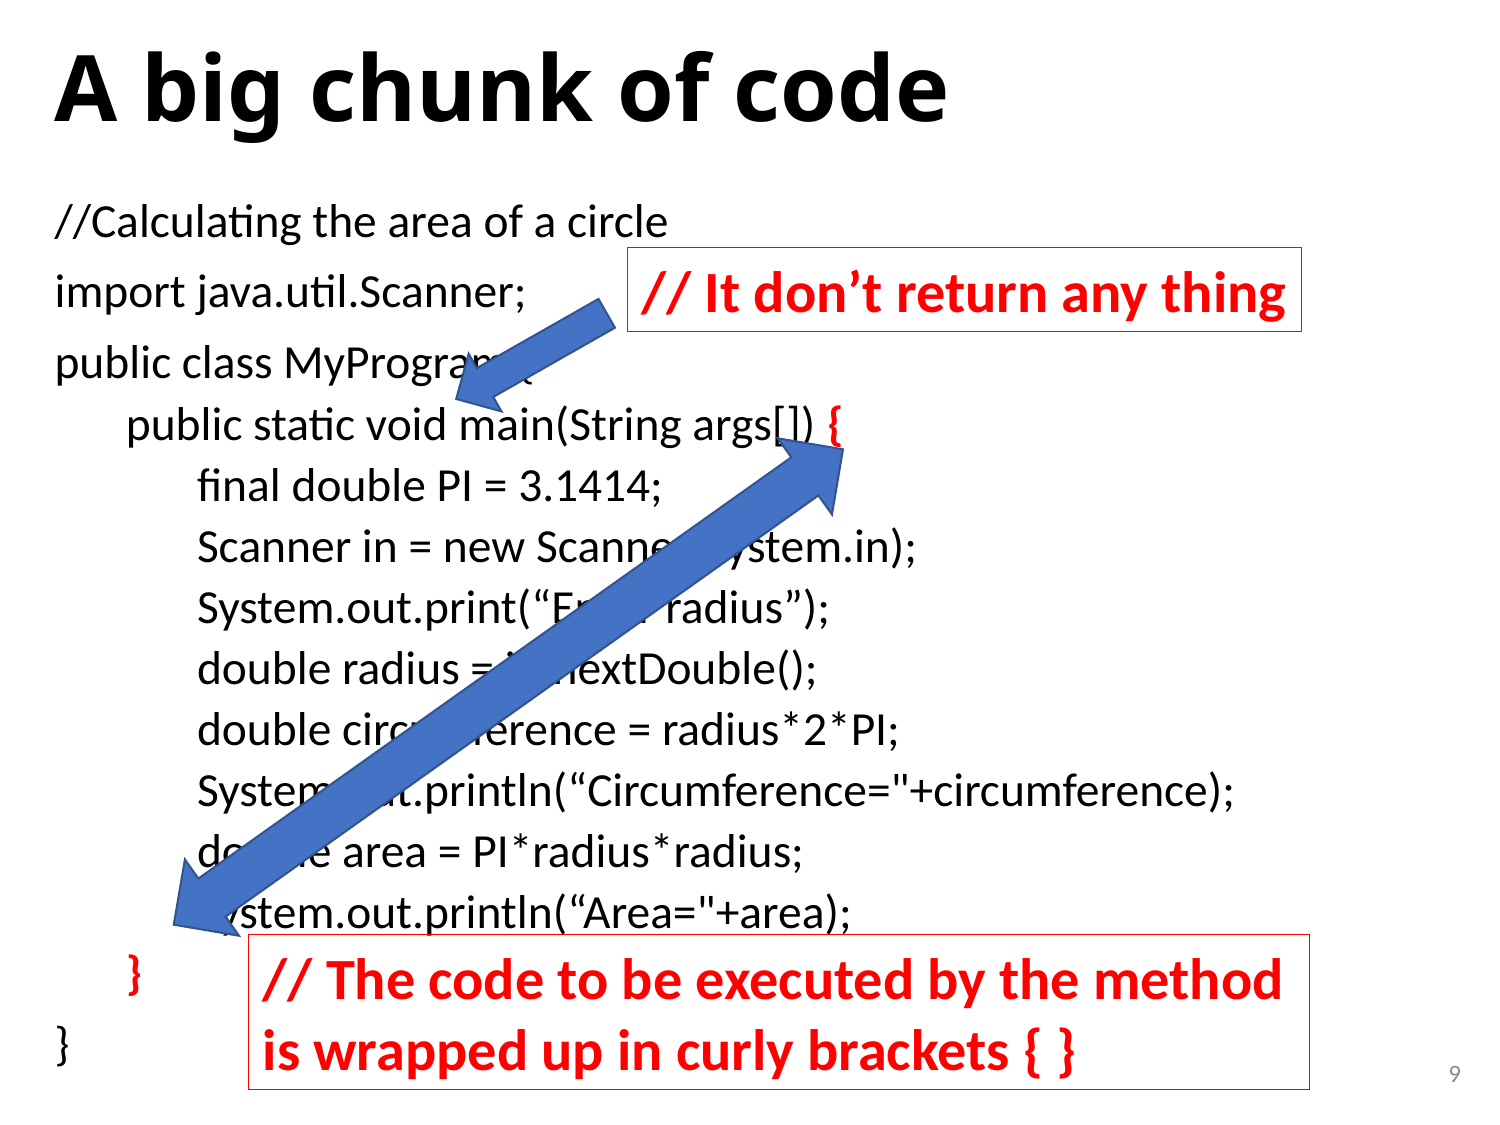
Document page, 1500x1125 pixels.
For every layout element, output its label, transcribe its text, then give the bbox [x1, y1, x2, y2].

title A big chunk of code [39, 22, 1461, 161]
slide_number 9 [1138, 1042, 1477, 1103]
text_box [454, 297, 617, 414]
text_box // The code to be executed by the method is wrapped up in curly brackets { } [248, 934, 1310, 1090]
text_box [172, 436, 845, 938]
list //Calculating the area of a circle import java.util.Scanner; public class MyProgram { public static void main(String args[]) { final double PI = 3.1414; Scanner in = new Scanner(System.in); System.out.print(“Enter radius”); double radius = in.nextDouble(); double circumference = radius*2*PI; System.out.println(“Circumference="+circumference); double area = PI*radius*radius; System.out.println(“Area="+area); } } [39, 188, 1461, 1085]
text_box // It don’t return any thing [627, 247, 1302, 332]
